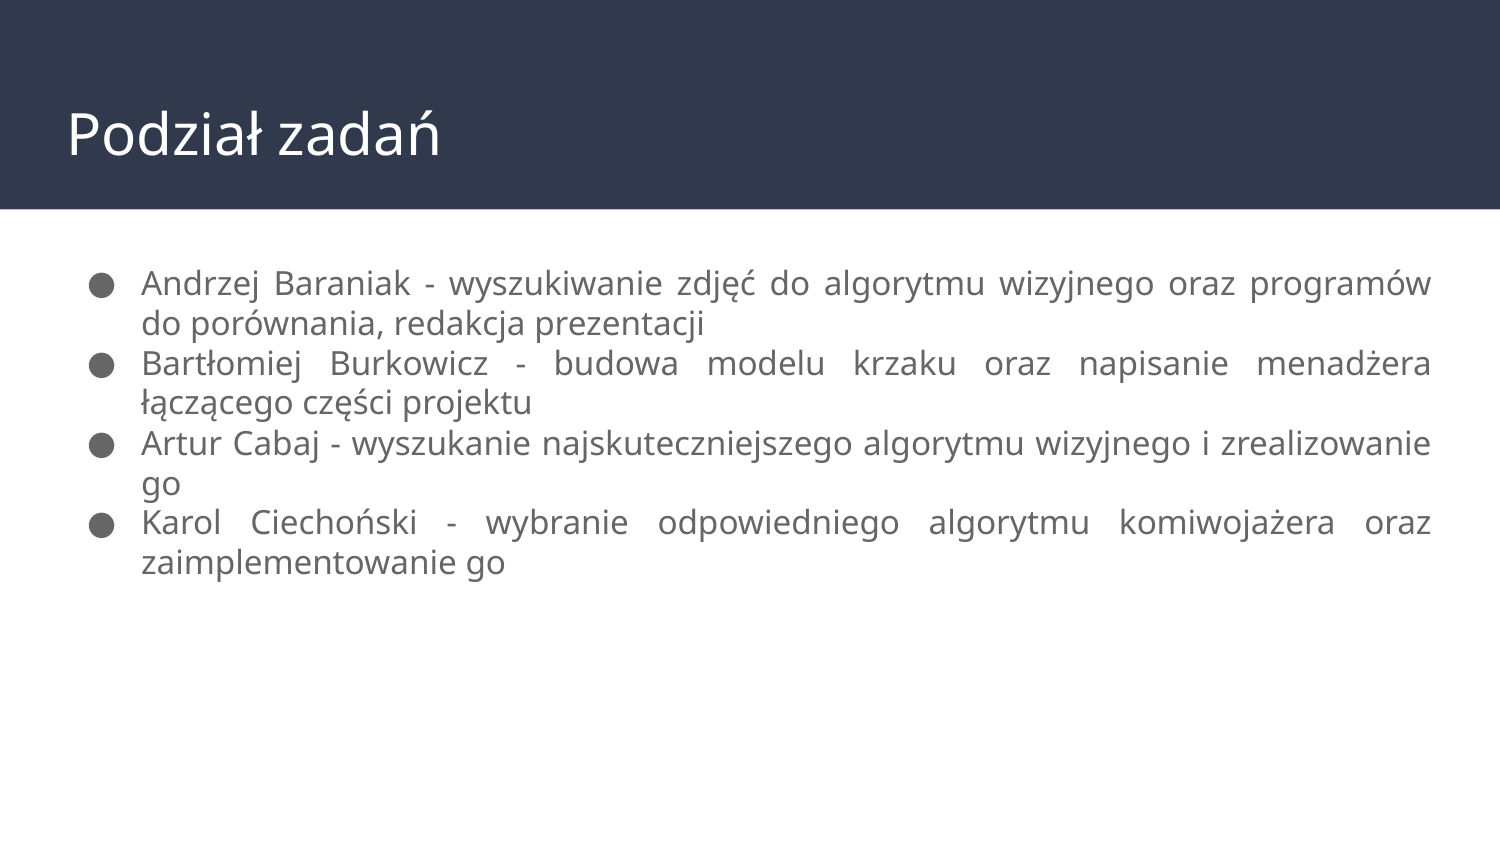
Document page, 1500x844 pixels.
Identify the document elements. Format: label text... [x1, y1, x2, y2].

title Podział zadań [51, 82, 1449, 185]
list Andrzej Baraniak - wyszukiwanie zdjęć do algorytmu wizyjnego oraz programów do porównania, redakcja prezentacji Bartłomiej Burkowicz - budowa modelu krzaku oraz napisanie menadżera łączącego części projektu Artur Cabaj - wyszukanie najskuteczniejszego algorytmu wizyjnego i zrealizowanie go Karol Ciechoński - wybranie odpowiedniego algorytmu komiwojażera oraz zaimplementowanie go [51, 247, 1449, 752]
